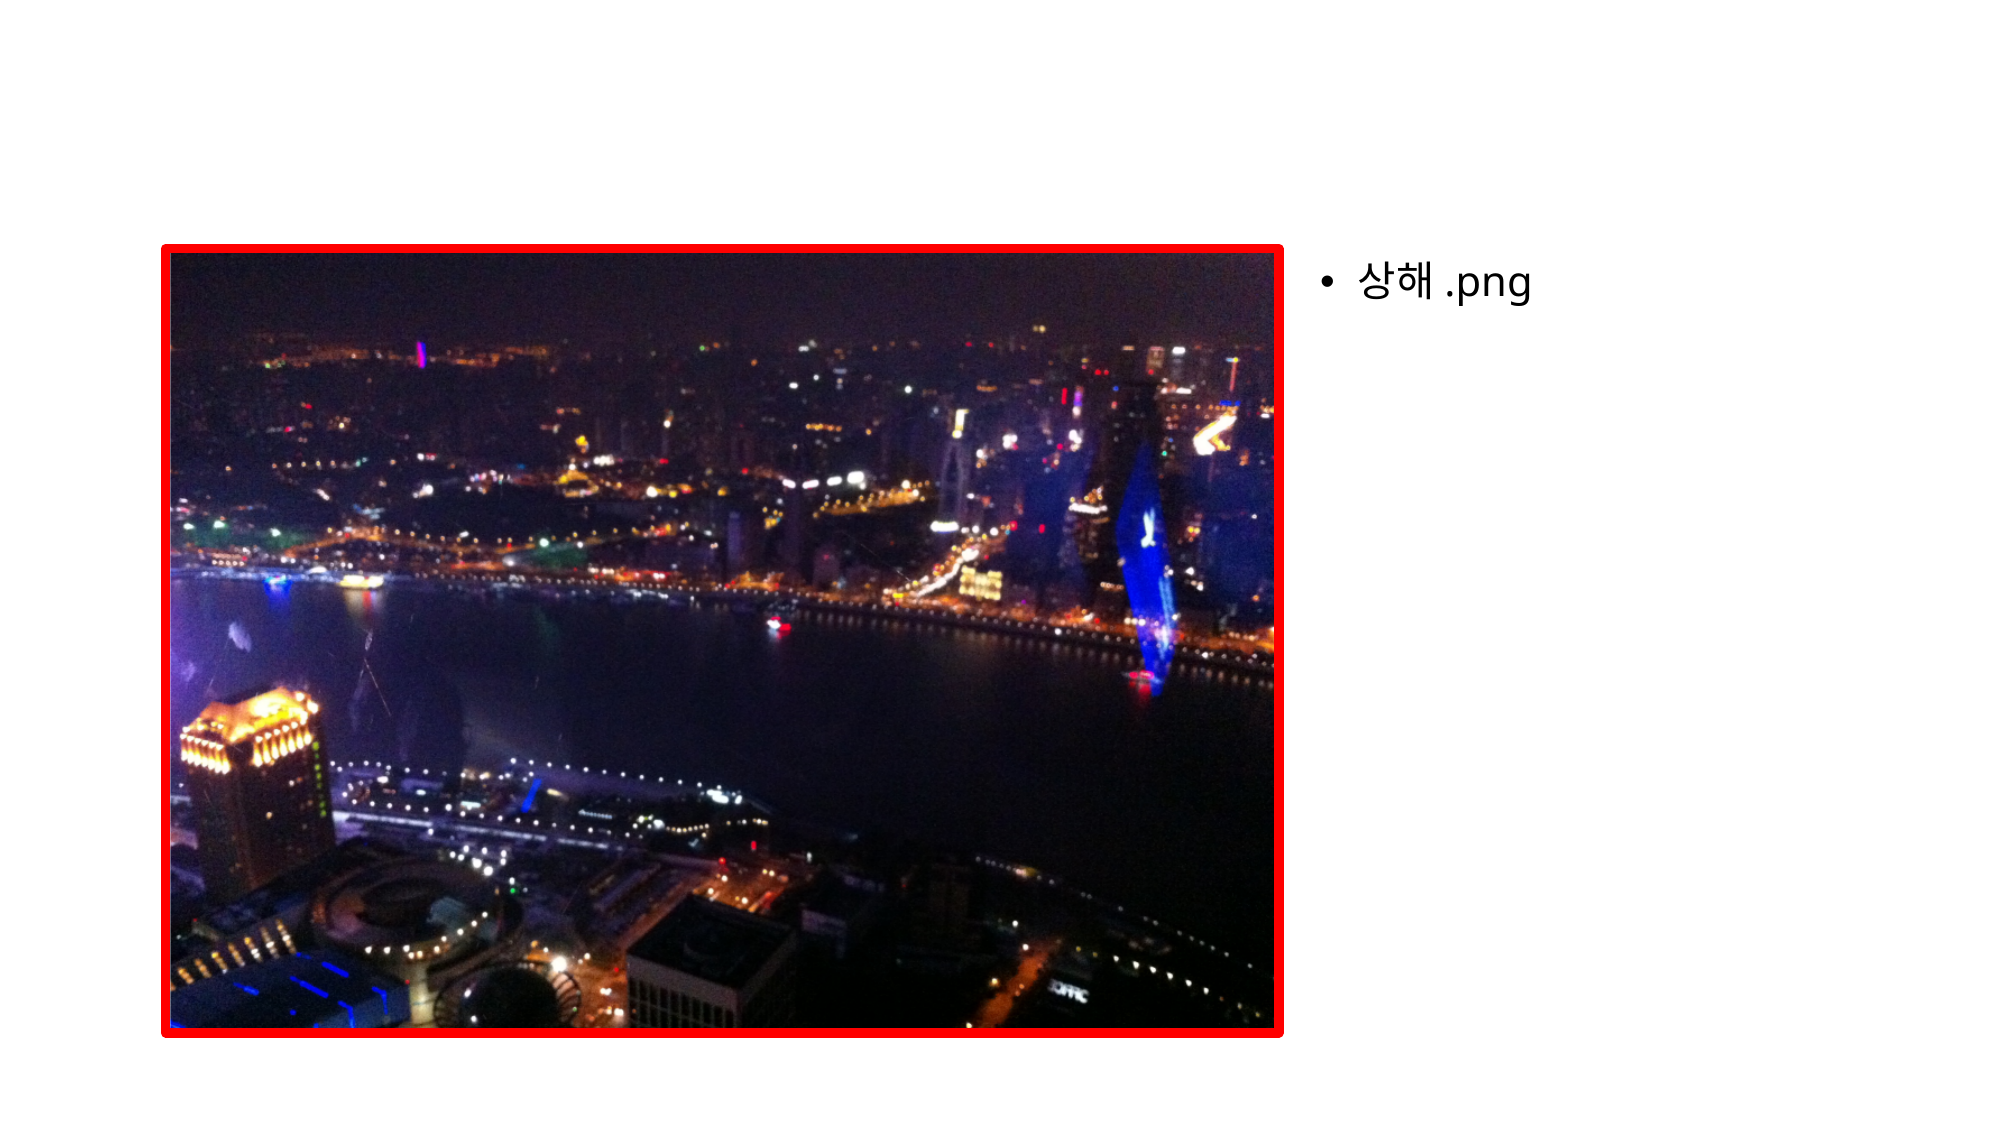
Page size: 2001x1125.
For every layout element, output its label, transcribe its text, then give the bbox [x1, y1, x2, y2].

picture [170, 253, 1275, 1029]
list 상해.png [1304, 253, 1908, 365]
